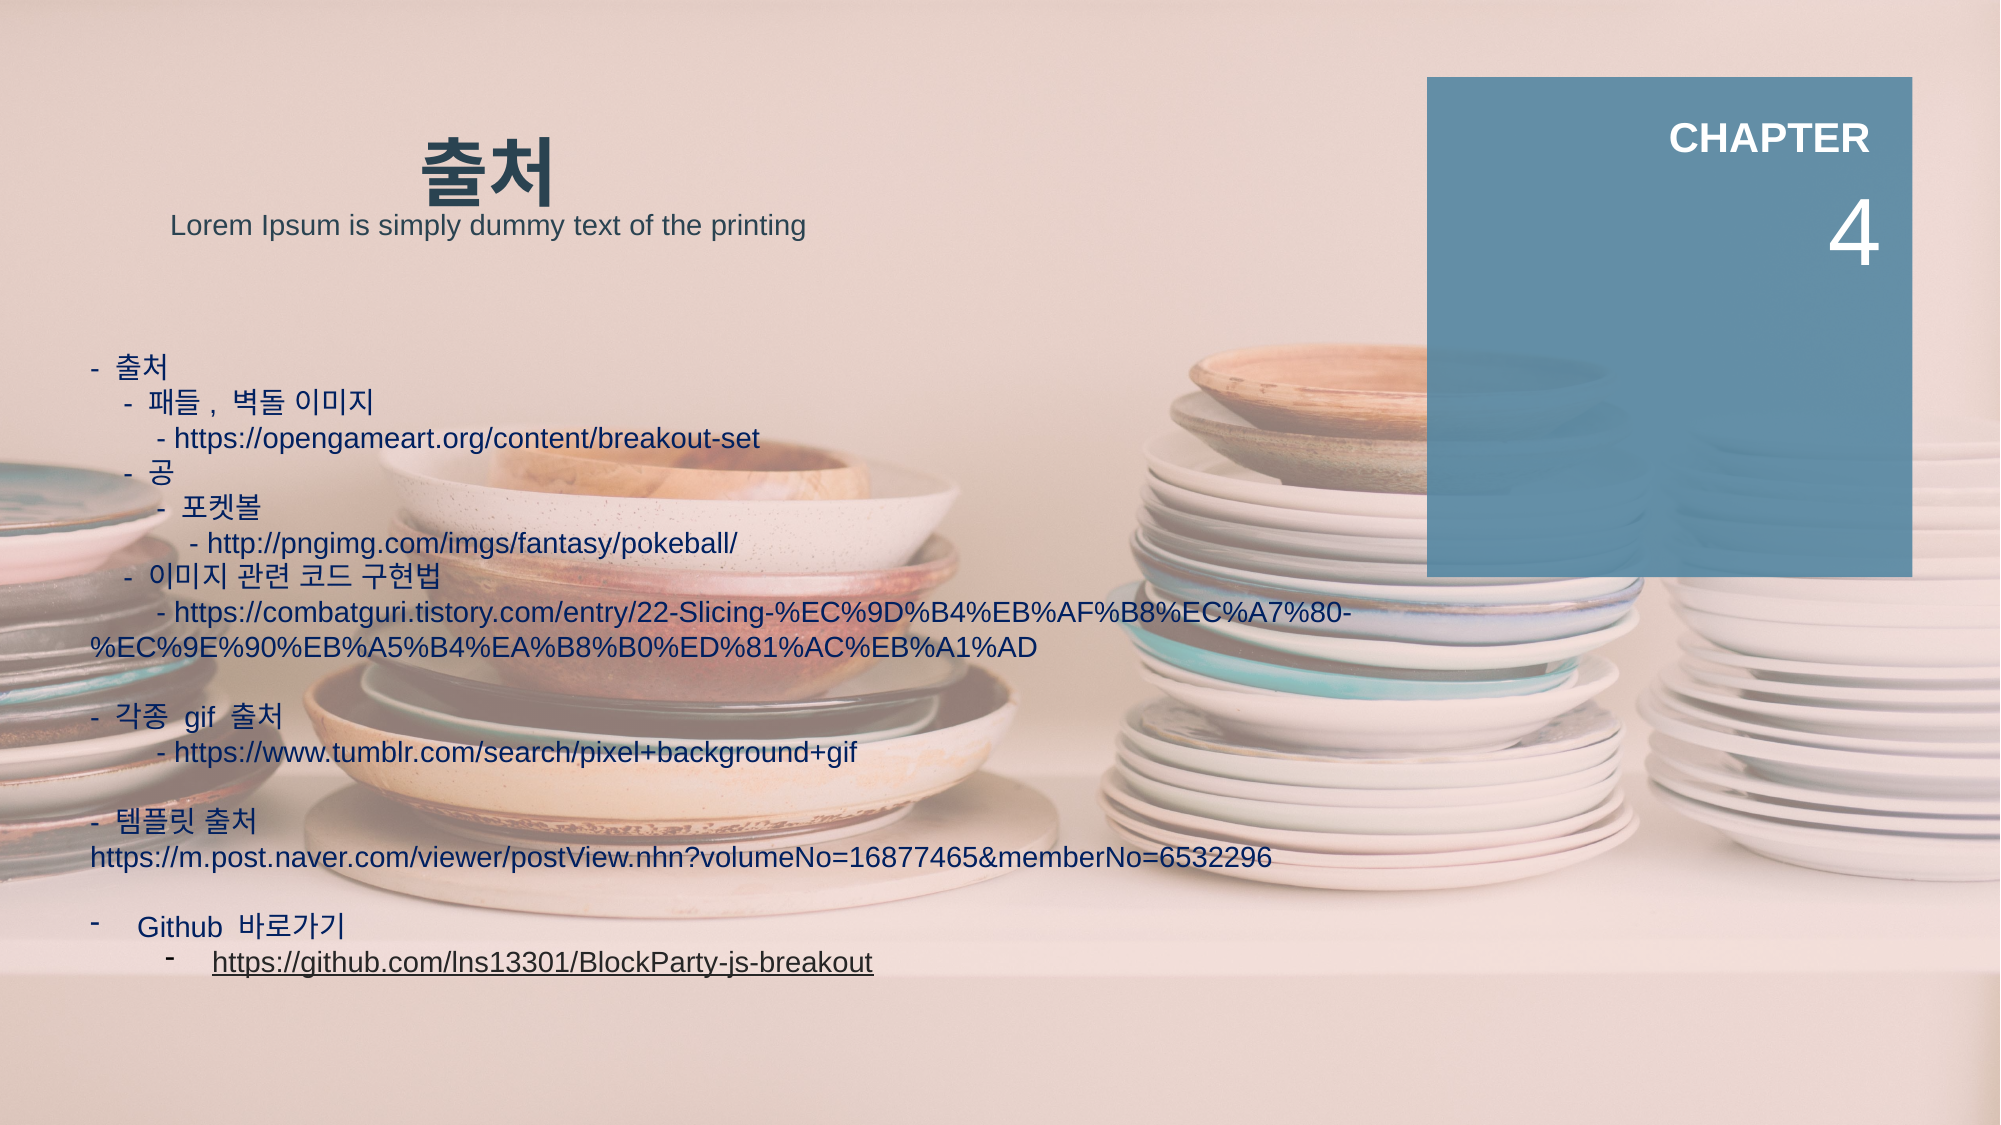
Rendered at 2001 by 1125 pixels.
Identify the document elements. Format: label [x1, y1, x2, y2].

text_box [118, 117, 860, 250]
picture [0, 0, 2000, 1125]
